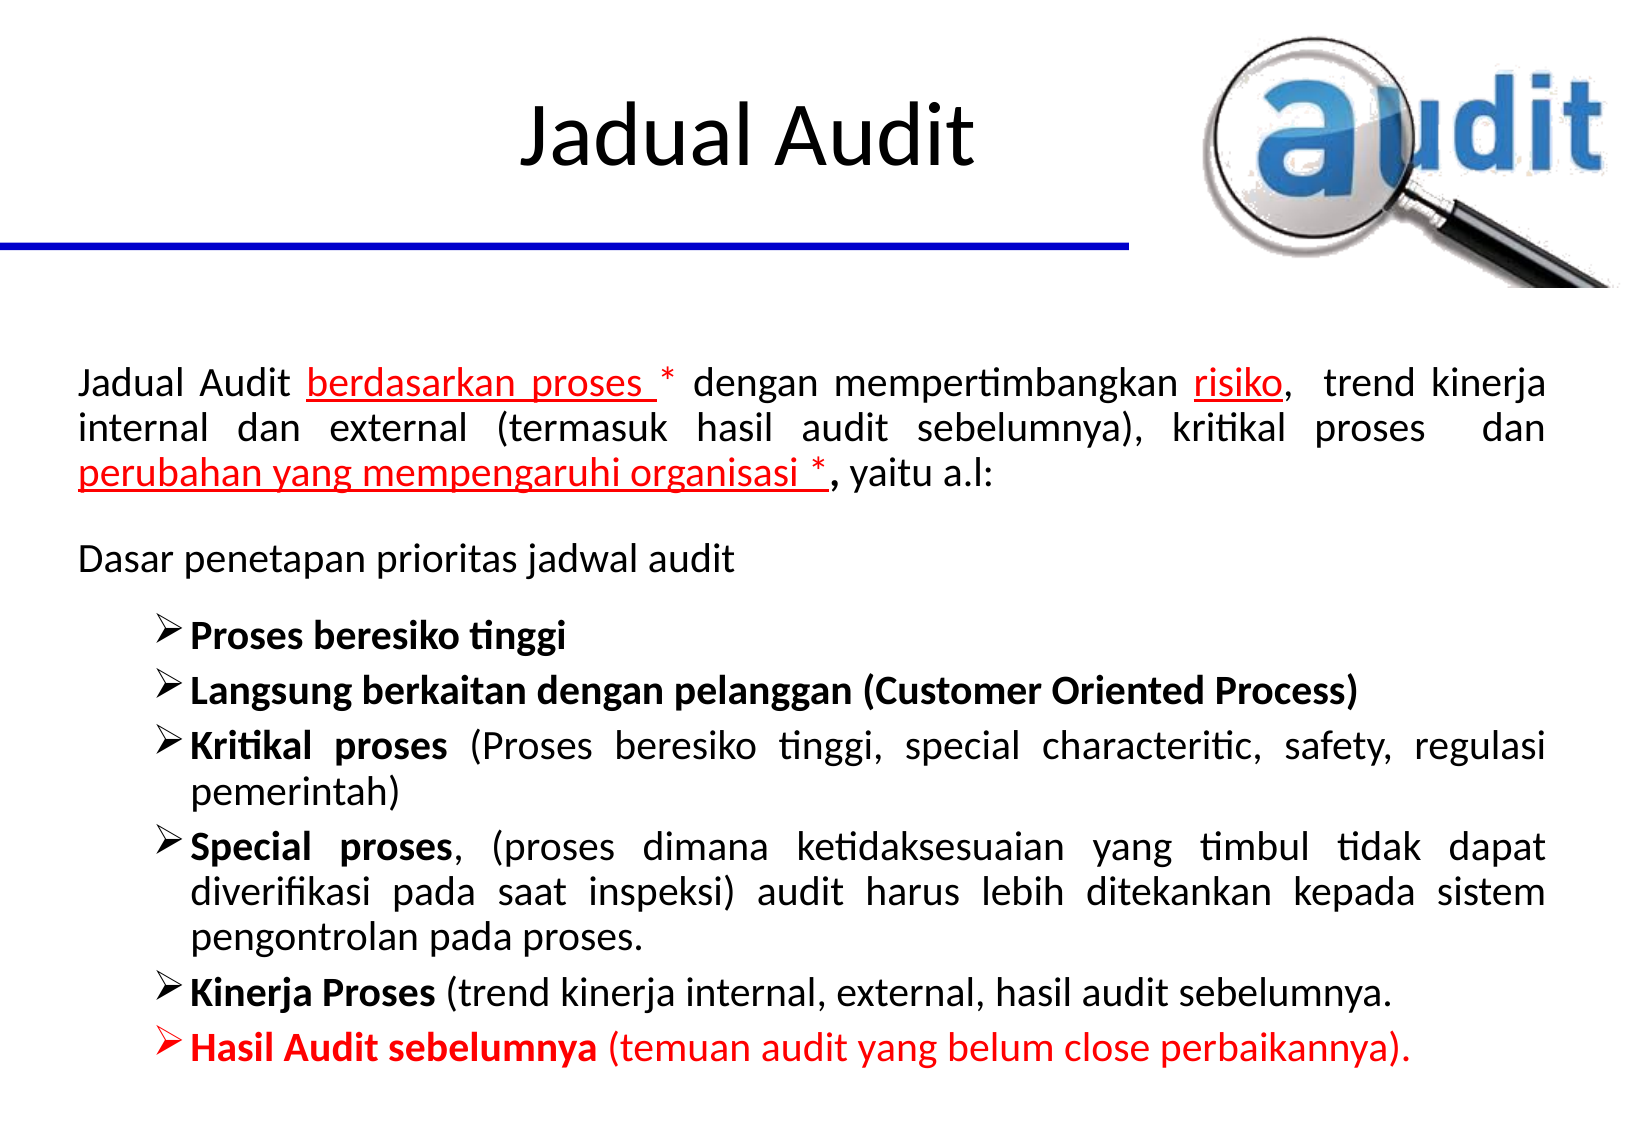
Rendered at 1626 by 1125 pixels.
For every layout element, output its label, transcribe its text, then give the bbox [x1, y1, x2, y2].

title Jadual Audit [127, 34, 1189, 223]
text_box [0, 241, 1131, 252]
picture [1195, 1, 1625, 288]
text_box Jadual Audit berdasarkan proses * dengan mempertimbangkan risiko, trend kinerja internal dan external (termasuk hasil audit sebelumnya), kritikal proses dan perubahan yang mempengaruhi organisasi *, yaitu a.l: Dasar penetapan prioritas jadwal audit Proses beresiko tinggi Langsung berkaitan dengan pelanggan (Customer Oriented Process) Kritikal proses (Proses beresiko tinggi, special characteritic, safety, regulasi pemerintah) Special proses, (proses dimana ketidaksesuaian yang timbul tidak dapat diverifikasi pada saat inspeksi) audit harus lebih ditekankan kepada sistem pengontrolan pada proses. Kinerja Proses (trend kinerja internal, external, hasil audit sebelumnya. Hasil Audit sebelumnya (temuan audit yang belum close perbaikannya). [62, 352, 1562, 1086]
